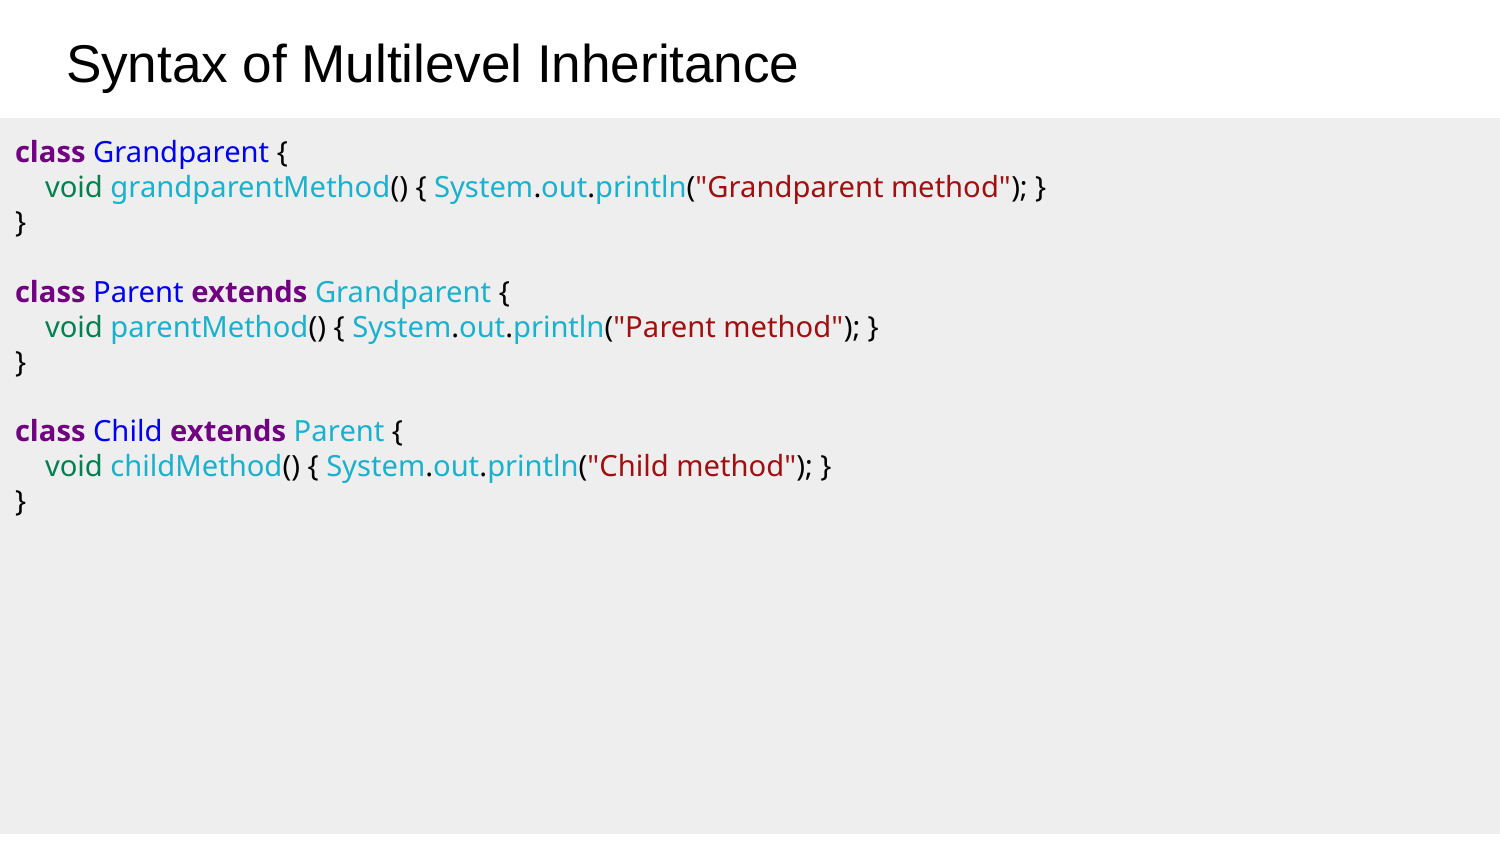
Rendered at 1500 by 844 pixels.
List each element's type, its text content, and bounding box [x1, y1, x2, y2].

title Syntax of Multilevel Inheritance [51, 14, 1449, 109]
text_box class Grandparent { void grandparentMethod() { System.out.println("Grandparent method"); } } class Parent extends Grandparent { void parentMethod() { System.out.println("Parent method"); } } class Child extends Parent { void childMethod() { System.out.println("Child method"); } } [0, 118, 1500, 834]
